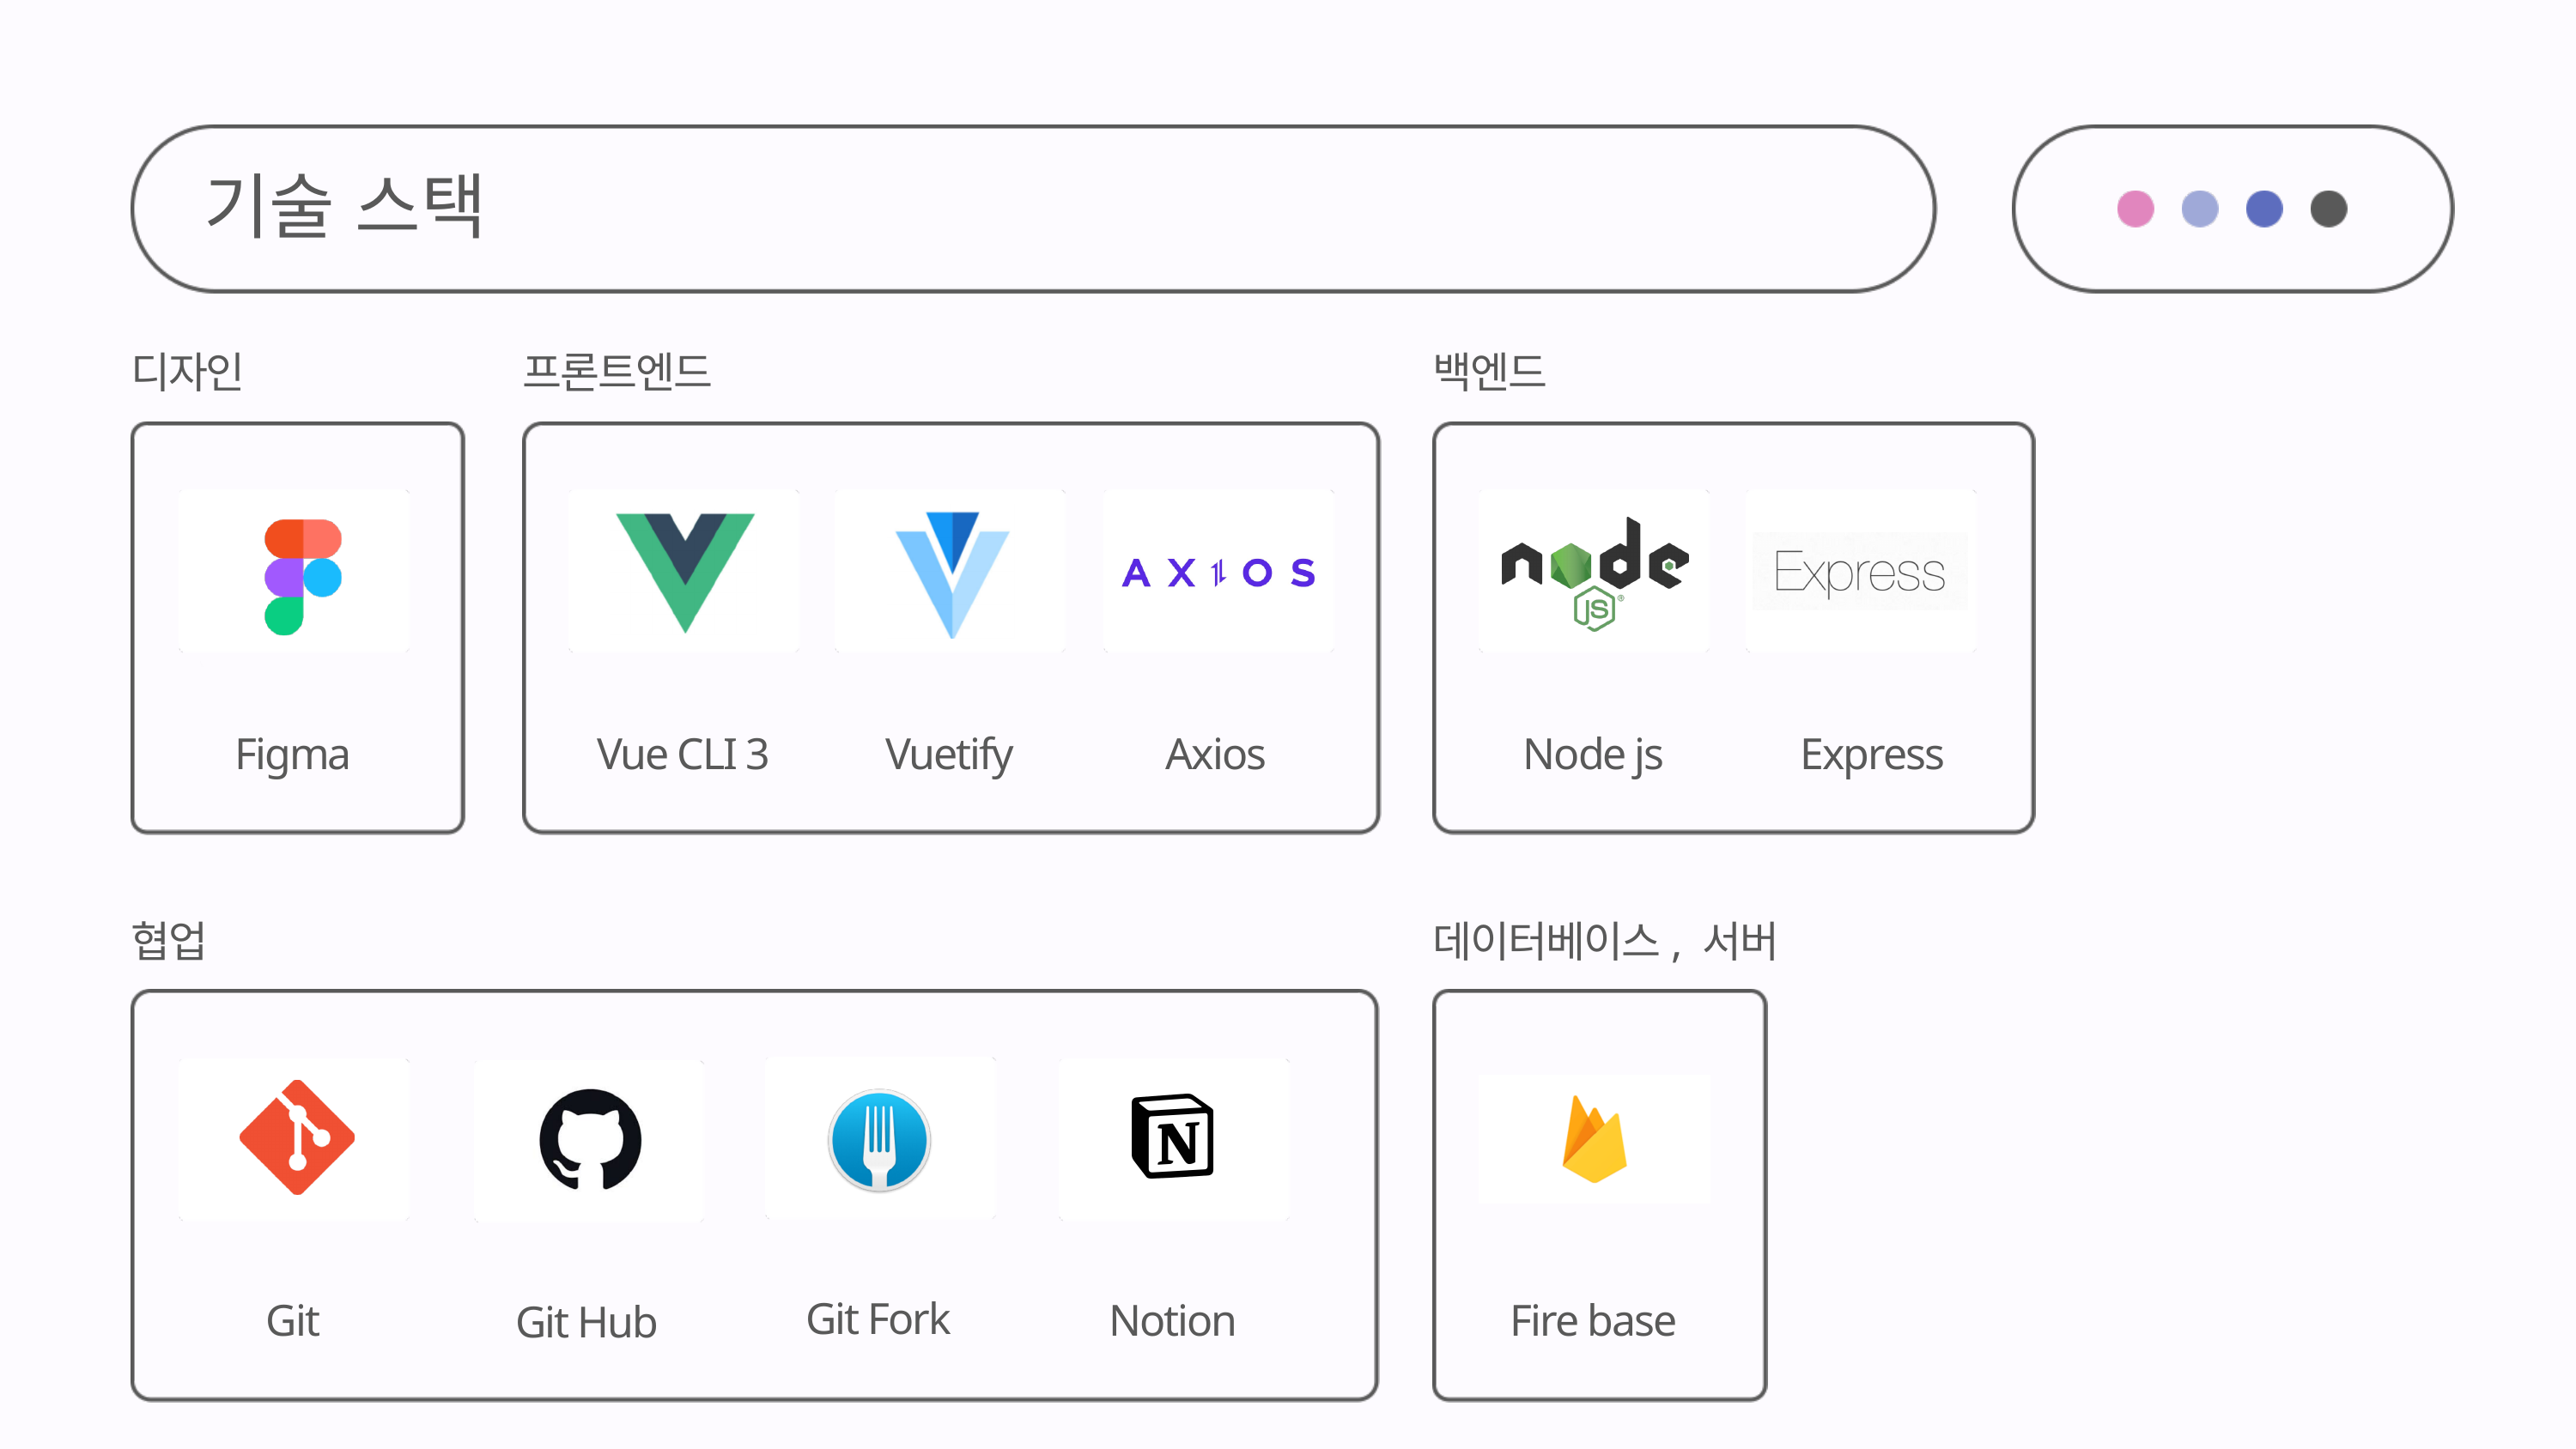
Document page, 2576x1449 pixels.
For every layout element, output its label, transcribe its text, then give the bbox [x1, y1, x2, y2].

picture [130, 124, 1938, 294]
picture [1432, 421, 2037, 836]
text_box 백엔드 [1432, 329, 2299, 388]
picture [2012, 124, 2455, 294]
text_box 데이터베이스, 서버 [1432, 897, 1791, 957]
text_box 프론트엔드 [522, 329, 1432, 388]
text_box 디자인 [131, 329, 264, 388]
picture [1432, 988, 1768, 1403]
text_box 협업 [131, 897, 264, 957]
picture [130, 421, 465, 836]
picture [130, 988, 1380, 1403]
picture [522, 421, 1382, 836]
